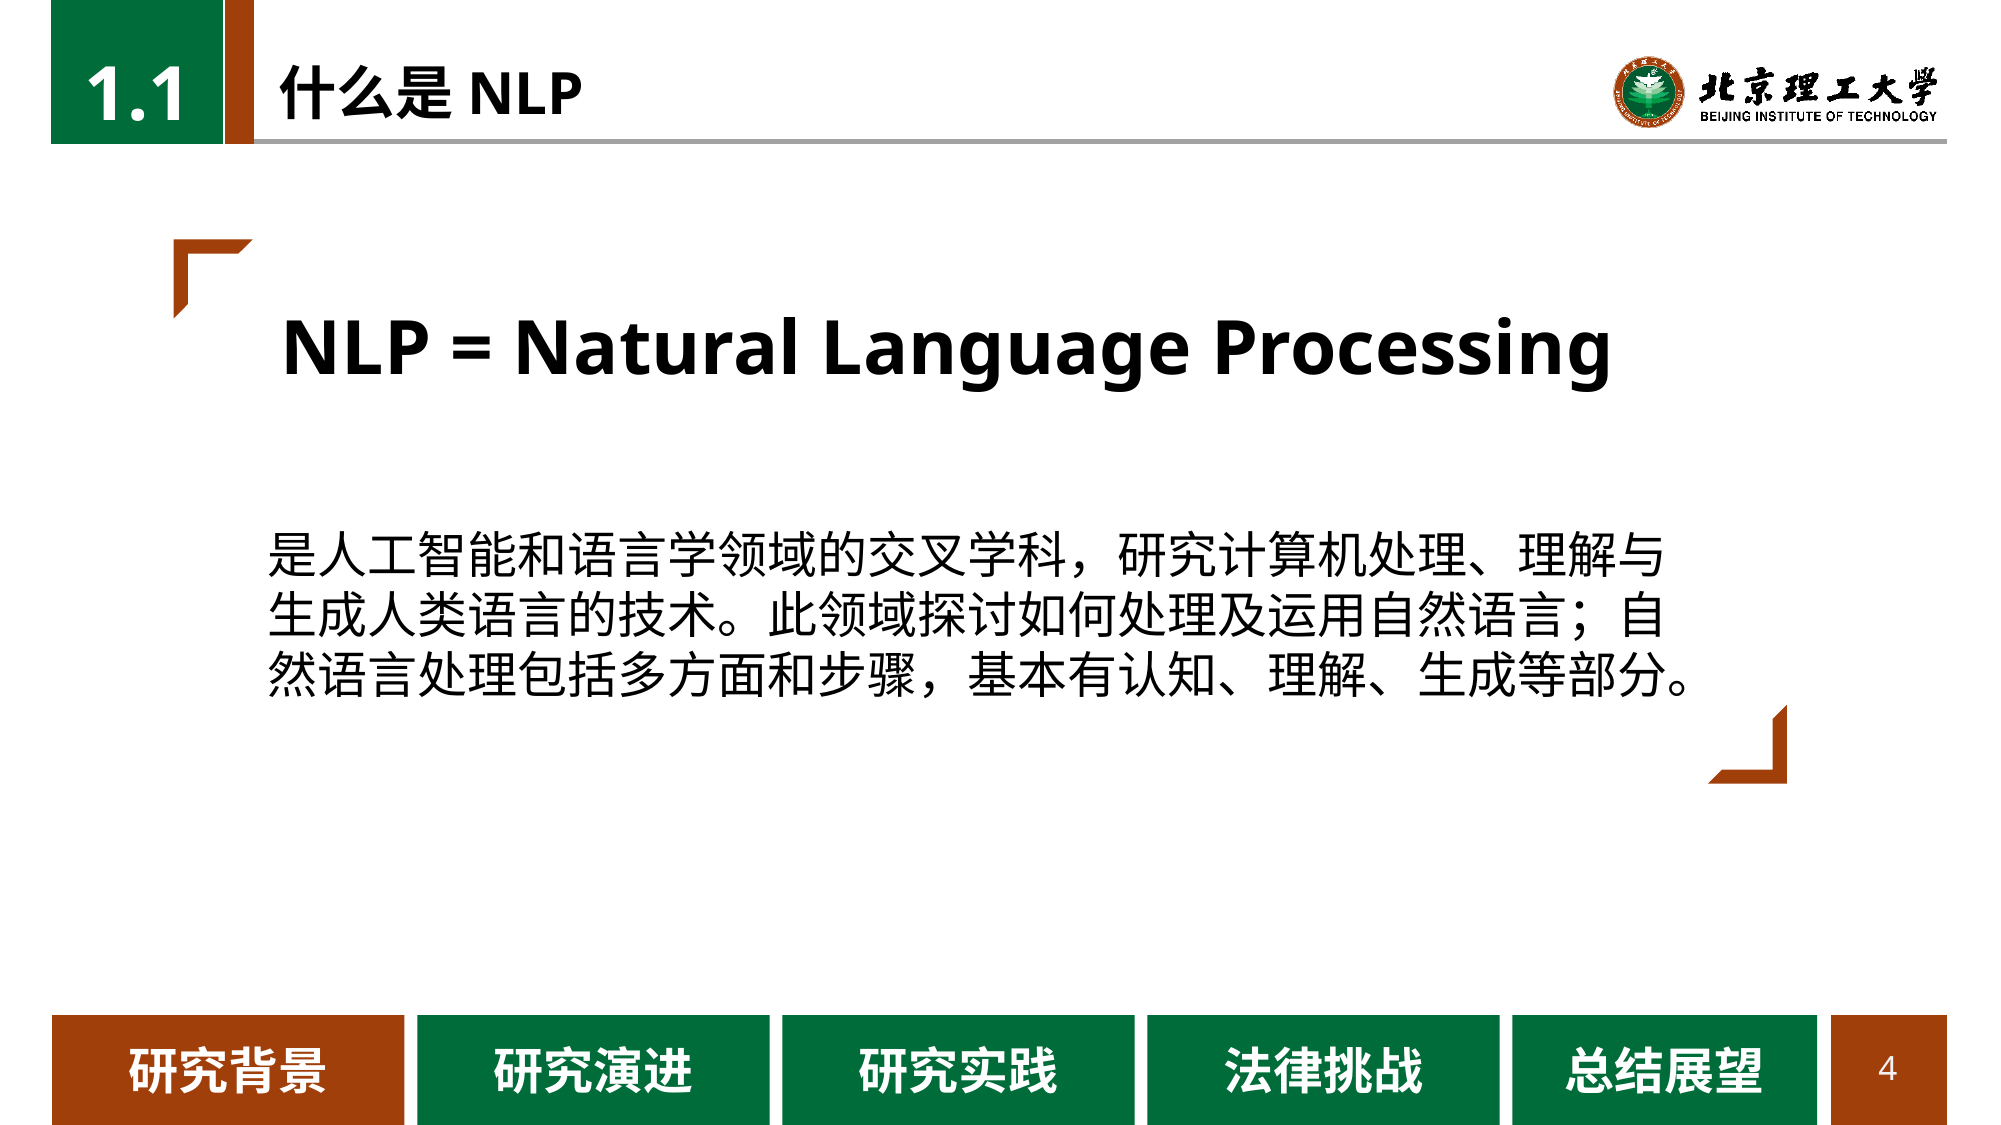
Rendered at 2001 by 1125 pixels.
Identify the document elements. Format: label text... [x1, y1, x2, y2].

text_box NLP = Natural Language Processing [265, 292, 1656, 397]
text_box 1.1 [58, 38, 218, 144]
text_box [1707, 704, 1787, 784]
text_box [173, 239, 253, 319]
title 什么是NLP [263, 56, 1682, 136]
picture [1682, 56, 1937, 128]
text_box 是人工智能和语言学领域的交叉学科，研究计算机处理、理解与生成人类语言的技术。此领域探讨如何处理及运用自然语言；自然语言处理包括多方面和步骤，基本有认知、理解、生成等部分。 [252, 515, 1695, 771]
